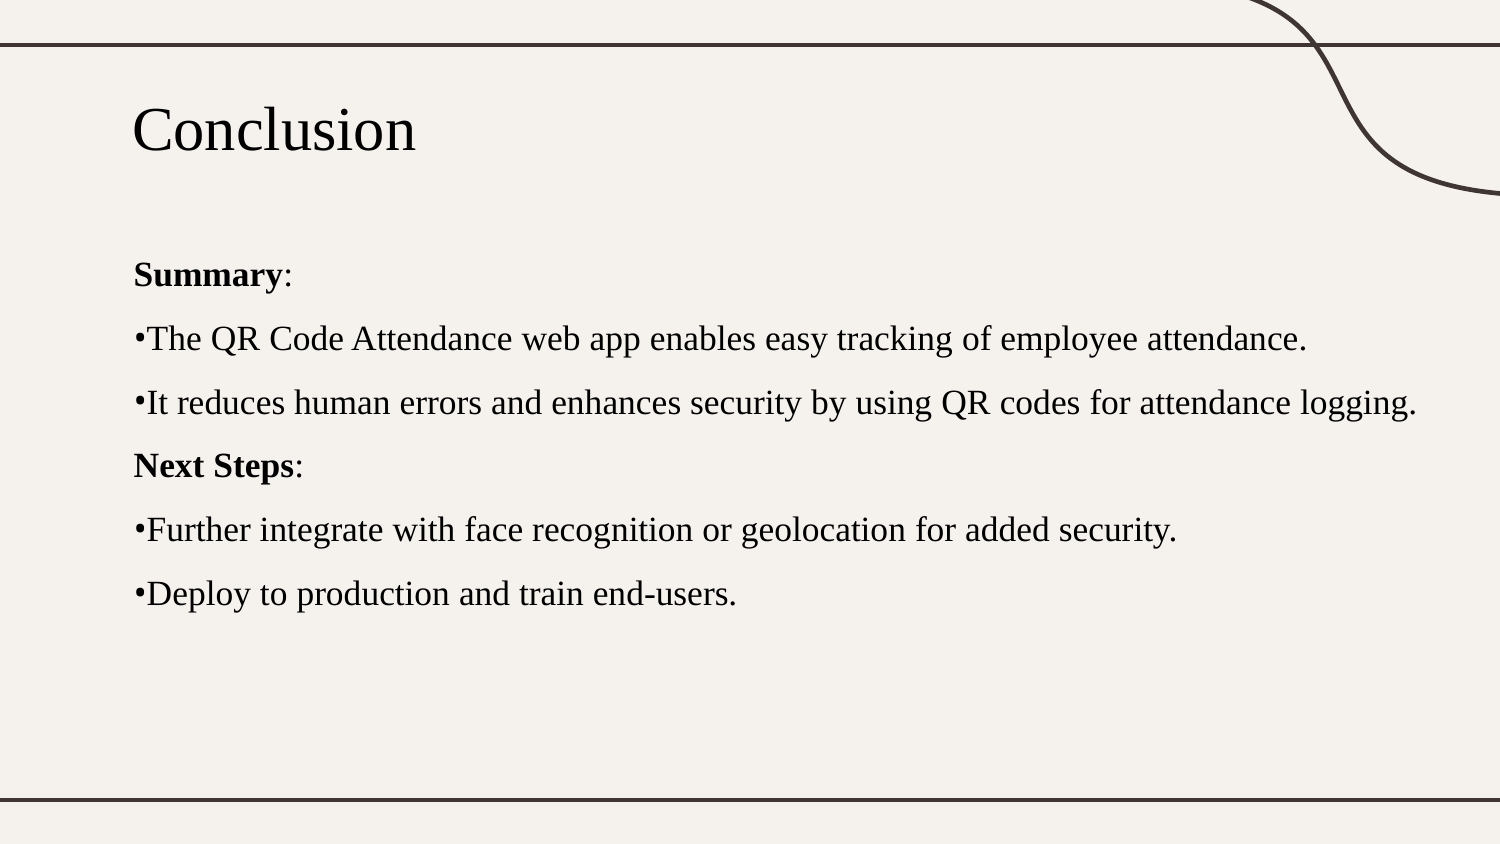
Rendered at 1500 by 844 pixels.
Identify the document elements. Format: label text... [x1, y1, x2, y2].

list Summary: The QR Code Attendance web app enables easy tracking of employee attendance. It reduces human errors and enhances security by using QR codes for attendance logging. Next Steps: Further integrate with face recognition or geolocation for added security. Deploy to production and train end-users. [118, 208, 1450, 698]
title Conclusion [116, 72, 890, 167]
